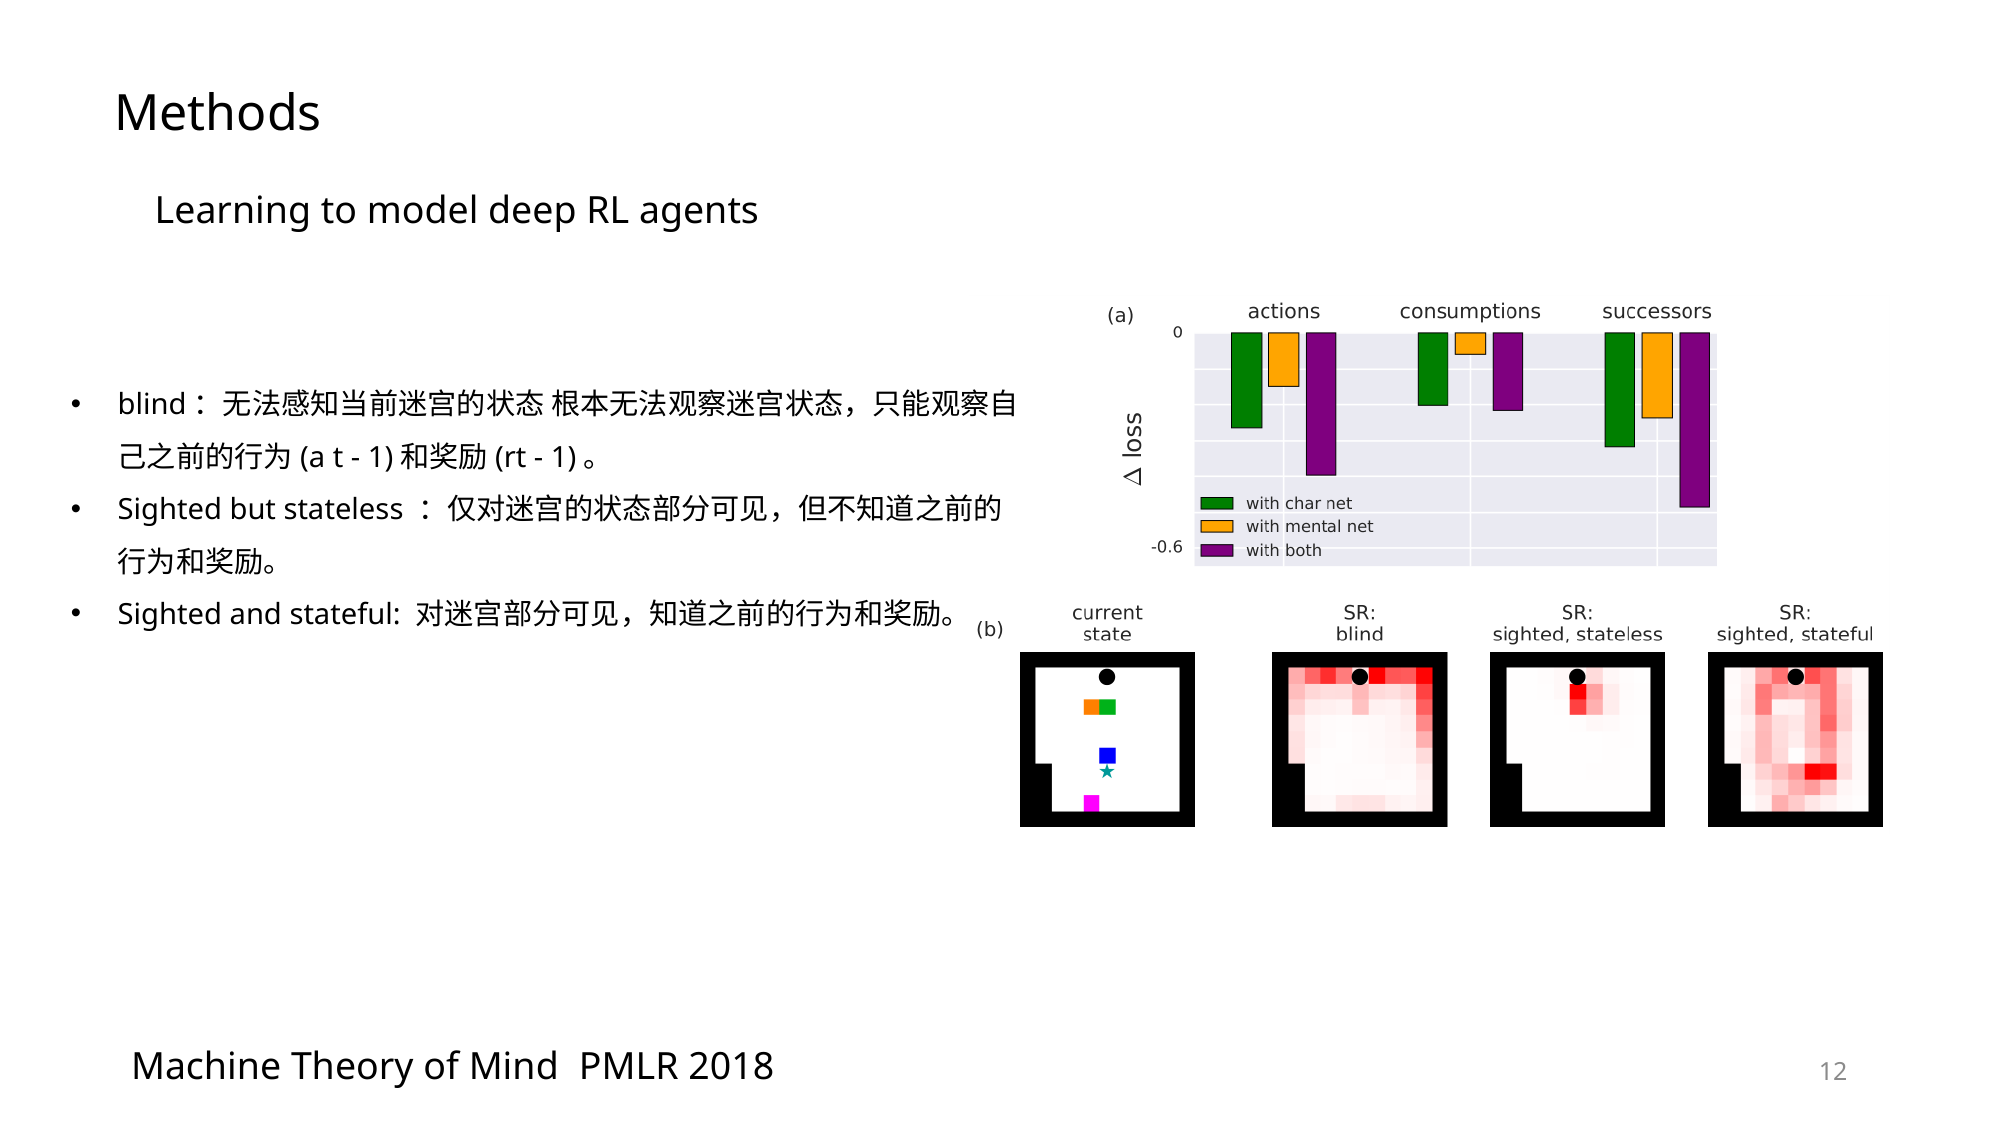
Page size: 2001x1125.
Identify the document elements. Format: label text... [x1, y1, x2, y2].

text_box blind：无法感知当前迷宫的状态 根本无法观察迷宫状态，只能观察自己之前的行为(a t - 1)和奖励(rt - 1)。 Sighted but stateless ：仅对迷宫的状态部分可见，但不知道之前的行为和奖励。 Sighted and stateful: 对迷宫部分可见，知道之前的行为和奖励。 [56, 360, 905, 638]
text_box Learning to model deep RL agents [139, 178, 1140, 239]
slide_number 12 [1412, 1042, 1863, 1103]
text_box Machine Theory of Mind PMLR 2018 [106, 1034, 1107, 1095]
text_box Methods [99, 73, 337, 148]
picture [905, 268, 1991, 888]
